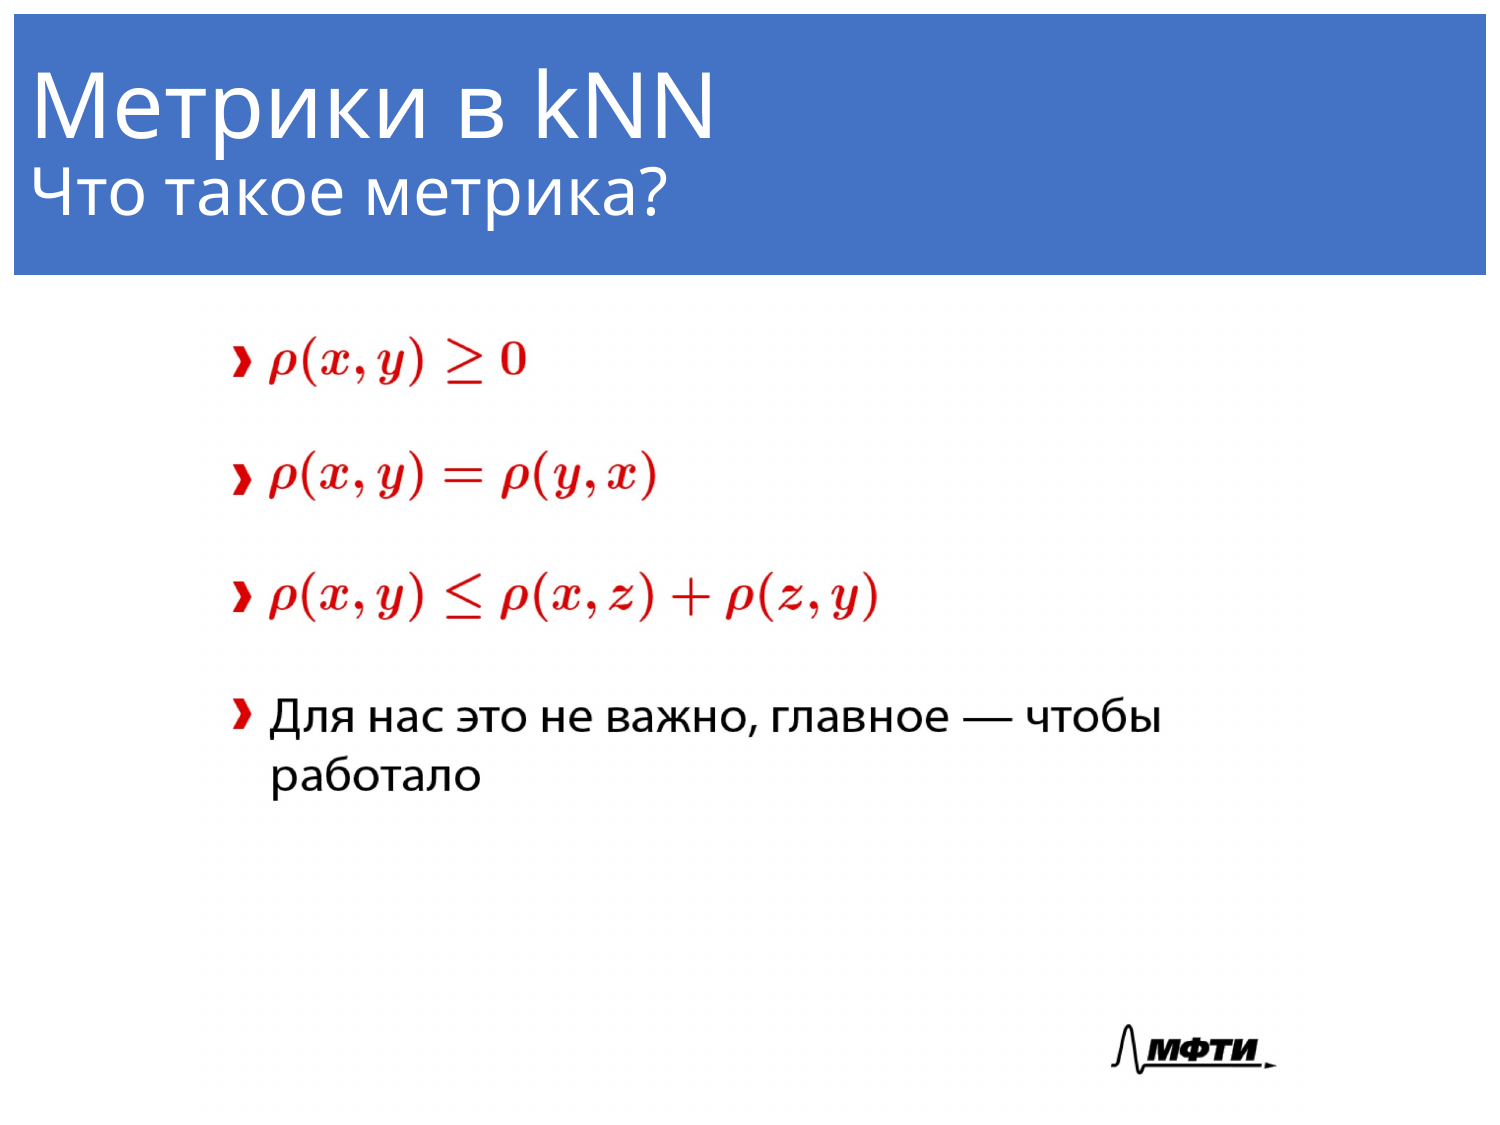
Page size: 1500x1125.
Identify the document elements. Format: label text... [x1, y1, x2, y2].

title Метрики в kNN Что такое метрика? [14, 14, 1486, 275]
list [177, 295, 1306, 1111]
